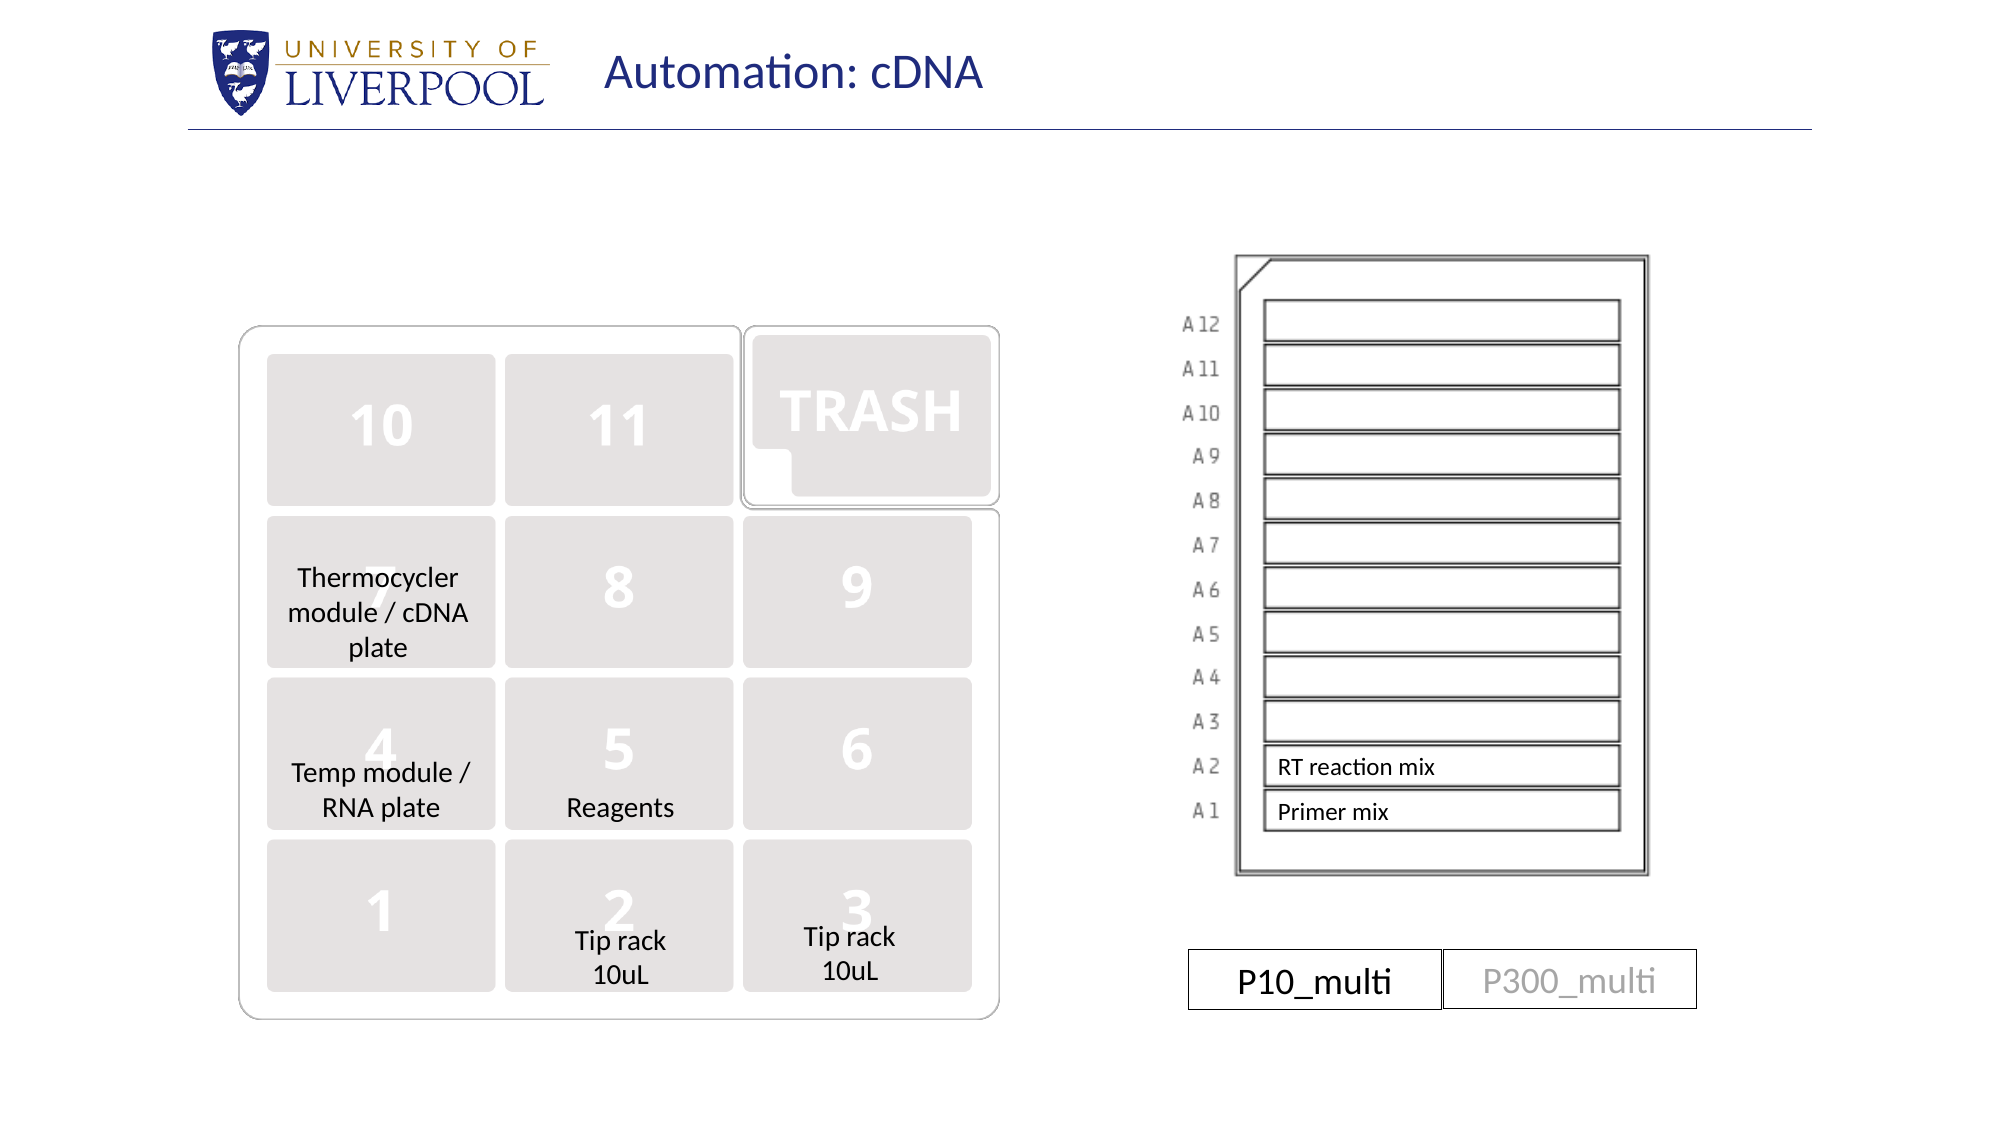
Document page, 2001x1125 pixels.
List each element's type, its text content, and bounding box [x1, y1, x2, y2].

text_box P300_multi [1443, 949, 1697, 1009]
text_box Automation: cDNA [589, 30, 1788, 106]
text_box P10_multi [1188, 949, 1442, 1010]
picture [238, 325, 1001, 1020]
picture [1144, 231, 1702, 916]
picture [212, 30, 550, 116]
